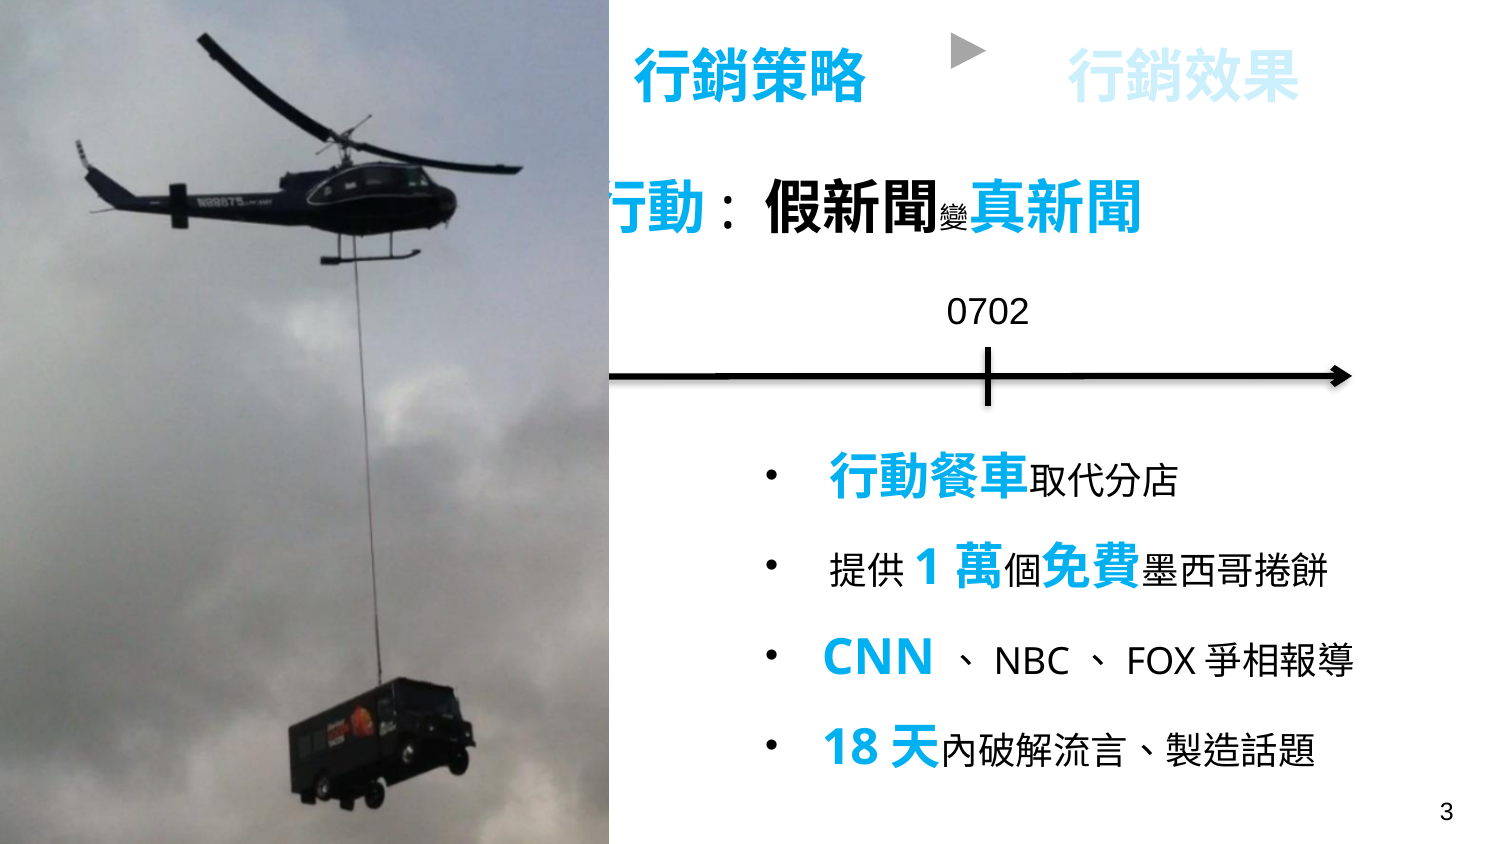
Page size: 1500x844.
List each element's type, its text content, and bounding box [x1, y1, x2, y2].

text_box 行動餐車取代分店 提供1萬個免費墨西哥捲餅 CNN、NBC、FOX爭相報導 18天內破解流言、製造話題 [750, 407, 1370, 782]
text_box 阿拉斯加行動: 假新聞變真新聞 [613, 163, 1169, 248]
text_box 行銷效果 [1052, 0, 1316, 117]
text_box 行銷策略 [618, 0, 882, 117]
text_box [613, 279, 1353, 411]
text_box [948, 30, 989, 71]
picture [0, 0, 609, 844]
text_box 3 [1423, 788, 1471, 833]
